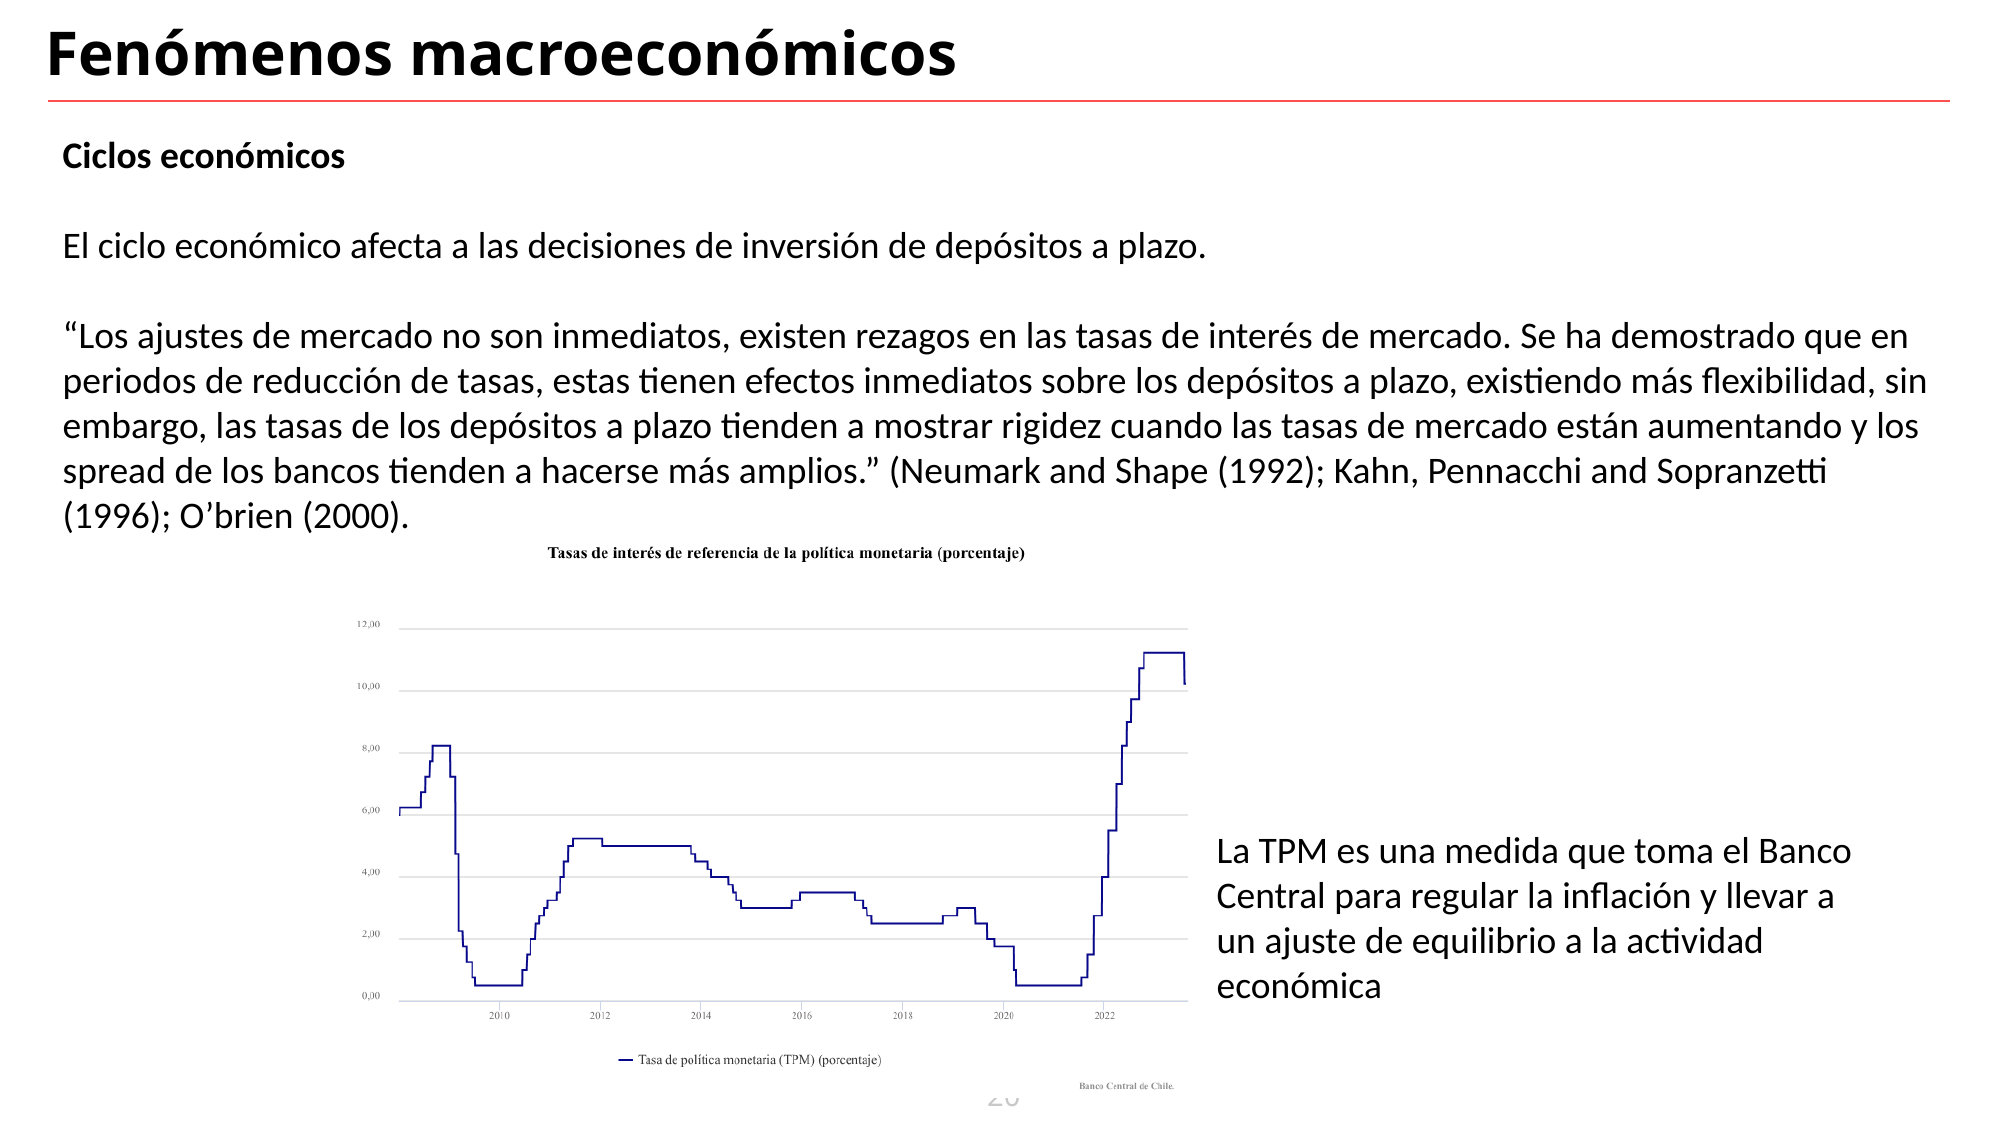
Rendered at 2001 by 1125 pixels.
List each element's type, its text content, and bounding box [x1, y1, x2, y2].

text_box Ciclos económicos El ciclo económico afecta a las decisiones de inversión de depósitos a plazo. “Los ajustes de mercado no son inmediatos, existen rezagos en las tasas de interés de mercado. Se ha demostrado que en periodos de reducción de tasas, estas tienen efectos inmediatos sobre los depósitos a plazo, existiendo más flexibilidad, sin embargo, las tasas de los depósitos a plazo tienden a mostrar rigidez cuando las tasas de mercado están aumentando y los spread de los bancos tienden a hacerse más amplios.” (Neumark and Shape (1992); Kahn, Pennacchi and Sopranzetti (1996); O’brien (2000). [47, 123, 1950, 544]
text_box La TPM es una medida que toma el Banco Central para regular la inflación y llevar a un ajuste de equilibrio a la actividad económica [1202, 818, 1896, 1014]
title Fenómenos macroeconómicos [30, 15, 1950, 97]
picture [341, 535, 1202, 1098]
slide_number 20 [778, 1098, 1144, 1125]
text_box [1144, 870, 2000, 1125]
